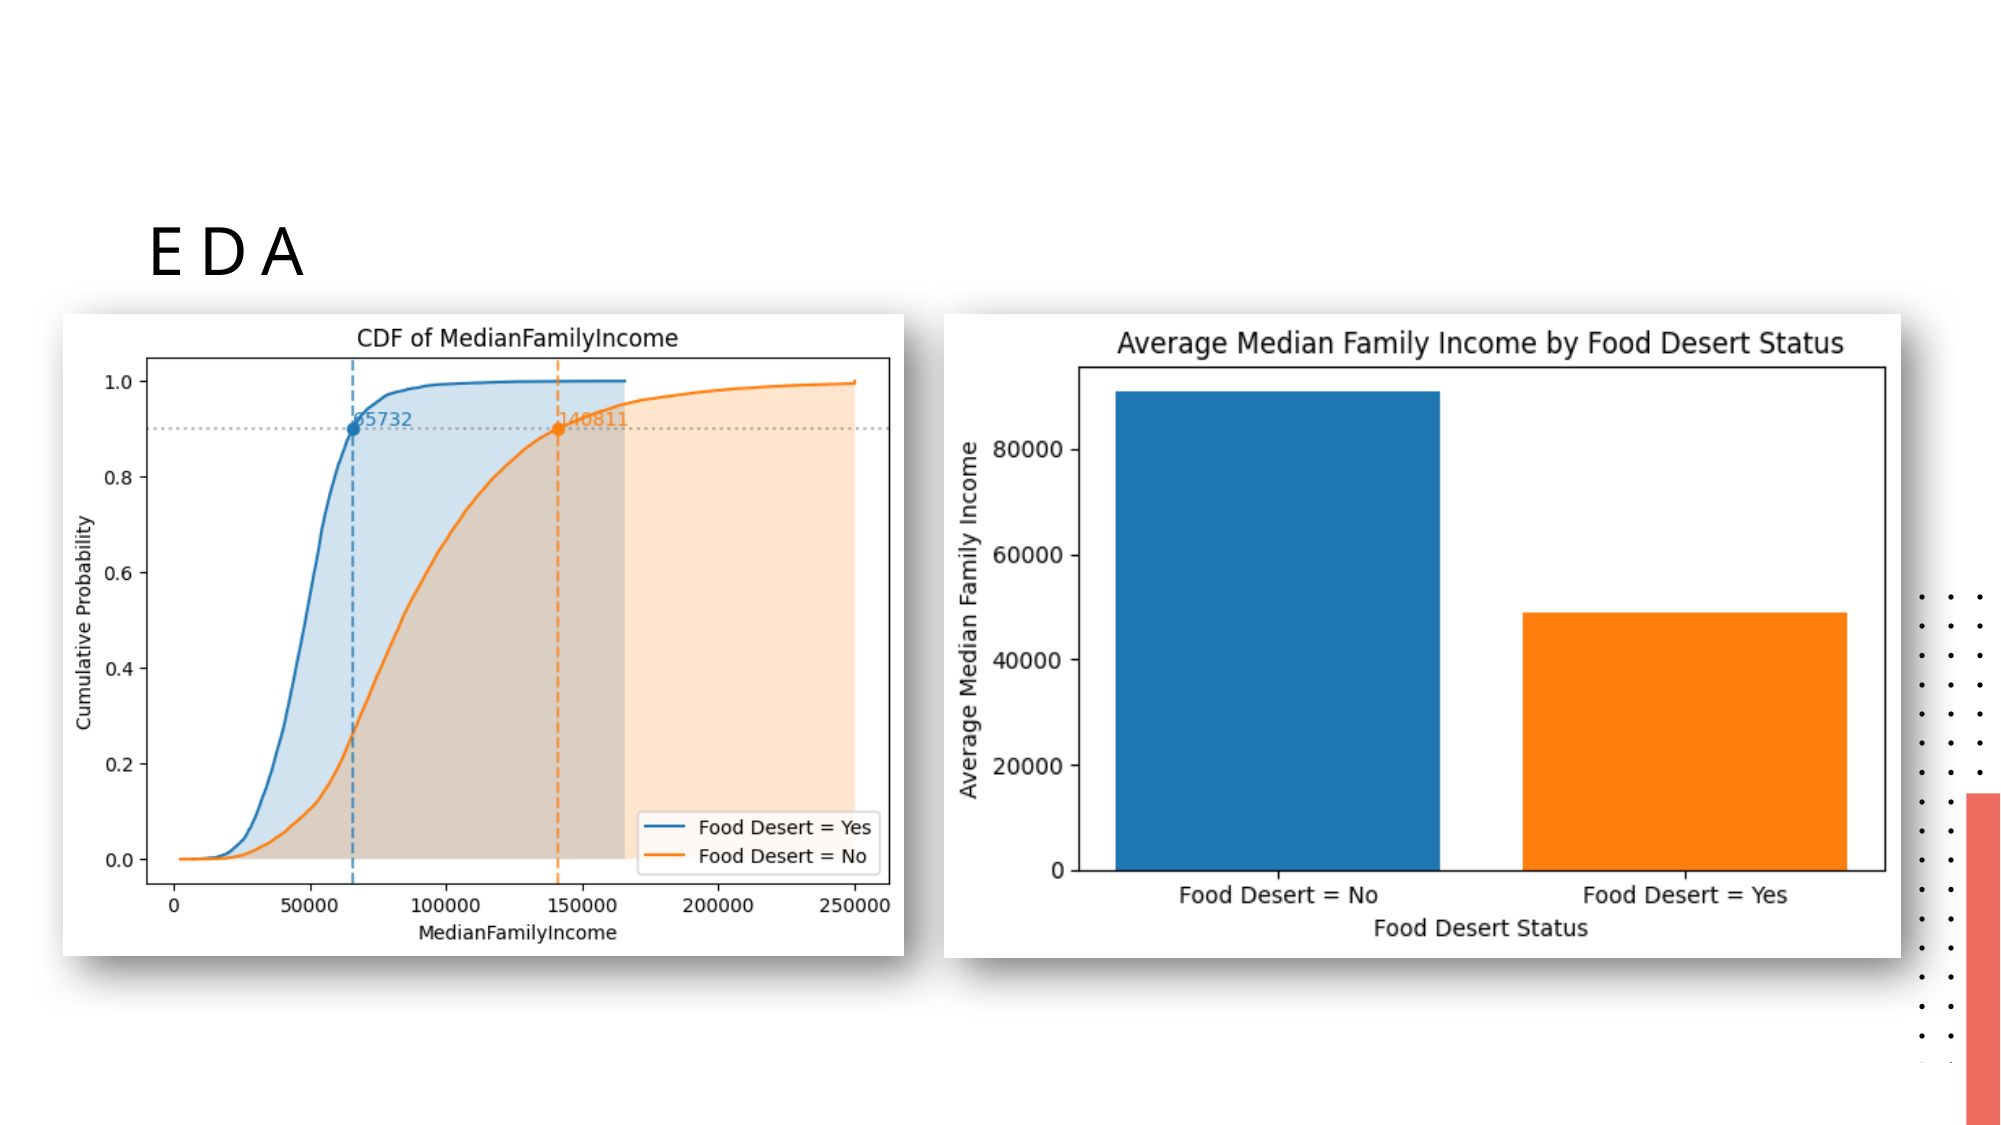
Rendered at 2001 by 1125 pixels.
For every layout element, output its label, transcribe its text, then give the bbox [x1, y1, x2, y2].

picture [1907, 582, 1994, 1064]
picture [944, 314, 1901, 958]
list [63, 314, 904, 956]
title EDA [132, 59, 1832, 296]
